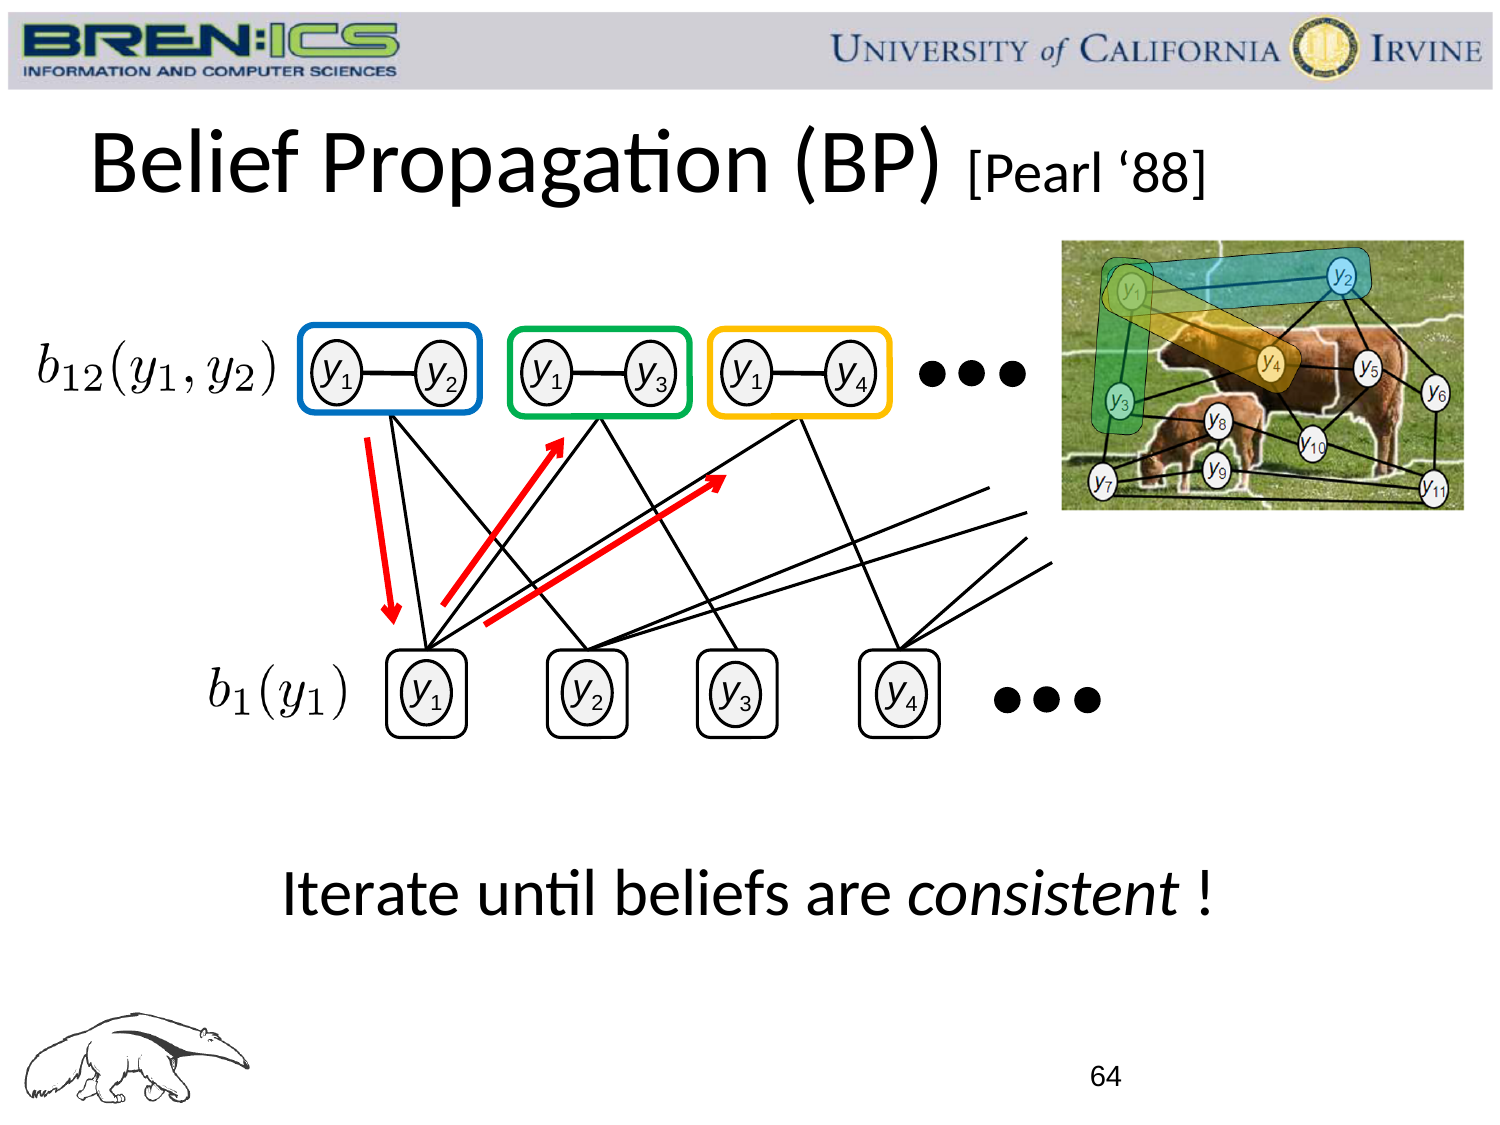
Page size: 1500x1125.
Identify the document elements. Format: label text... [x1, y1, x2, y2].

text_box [739, 416, 797, 485]
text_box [899, 537, 1028, 561]
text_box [599, 416, 738, 485]
text_box [994, 687, 1020, 713]
text_box [959, 360, 985, 386]
text_box [1034, 687, 1060, 712]
title Belief Propagation (BP) [Pearl ‘88] [75, 87, 1425, 225]
text_box [299, 324, 480, 413]
text_box [919, 361, 945, 387]
picture [207, 662, 348, 724]
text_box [899, 562, 1053, 651]
text_box [1074, 687, 1100, 713]
text_box [709, 328, 890, 414]
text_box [389, 412, 588, 651]
text_box [859, 661, 940, 738]
picture [1058, 237, 1466, 513]
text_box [799, 416, 900, 485]
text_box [586, 512, 1028, 651]
picture [37, 338, 278, 401]
text_box [386, 659, 467, 738]
text_box [1000, 361, 1026, 387]
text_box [442, 436, 565, 606]
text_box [731, 487, 990, 510]
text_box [366, 437, 394, 626]
text_box [697, 661, 778, 738]
text_box [547, 660, 628, 738]
text_box [509, 328, 690, 413]
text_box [426, 416, 597, 651]
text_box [484, 474, 727, 626]
text_box Iterate until beliefs are consistent ! [255, 841, 1243, 937]
slide_number 64 [1074, 1025, 1425, 1100]
